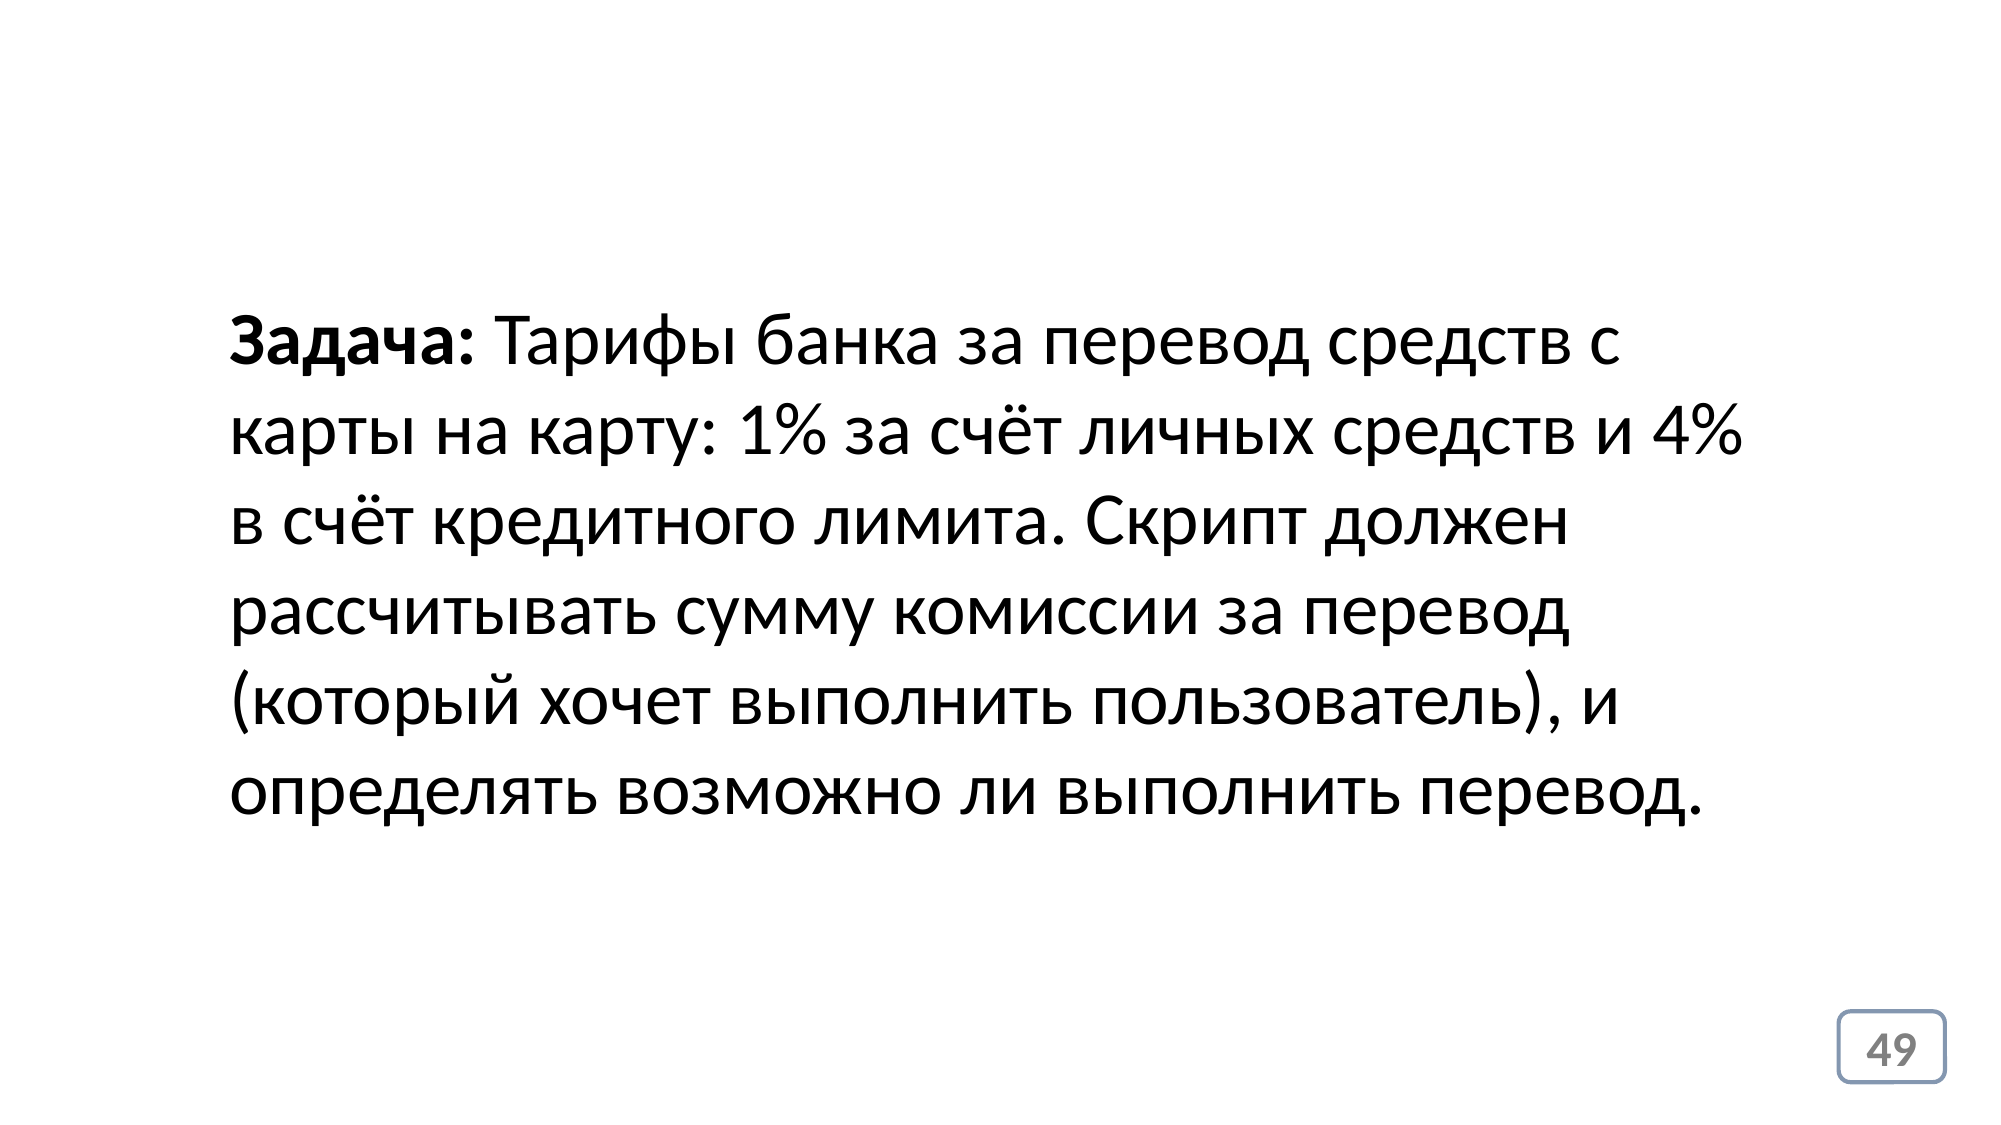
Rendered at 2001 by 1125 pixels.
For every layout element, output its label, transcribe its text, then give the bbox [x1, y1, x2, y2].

text_box 49 [1837, 1010, 1946, 1084]
text_box Задача: Тарифы банка за перевод средств с карты на карту: 1% за счёт личных средств и 4% в счёт кредитного лимита. Скрипт должен рассчитывать сумму комиссии за перевод (который хочет выполнить пользователь), и определять возможно ли выполнить перевод. [214, 282, 1786, 837]
